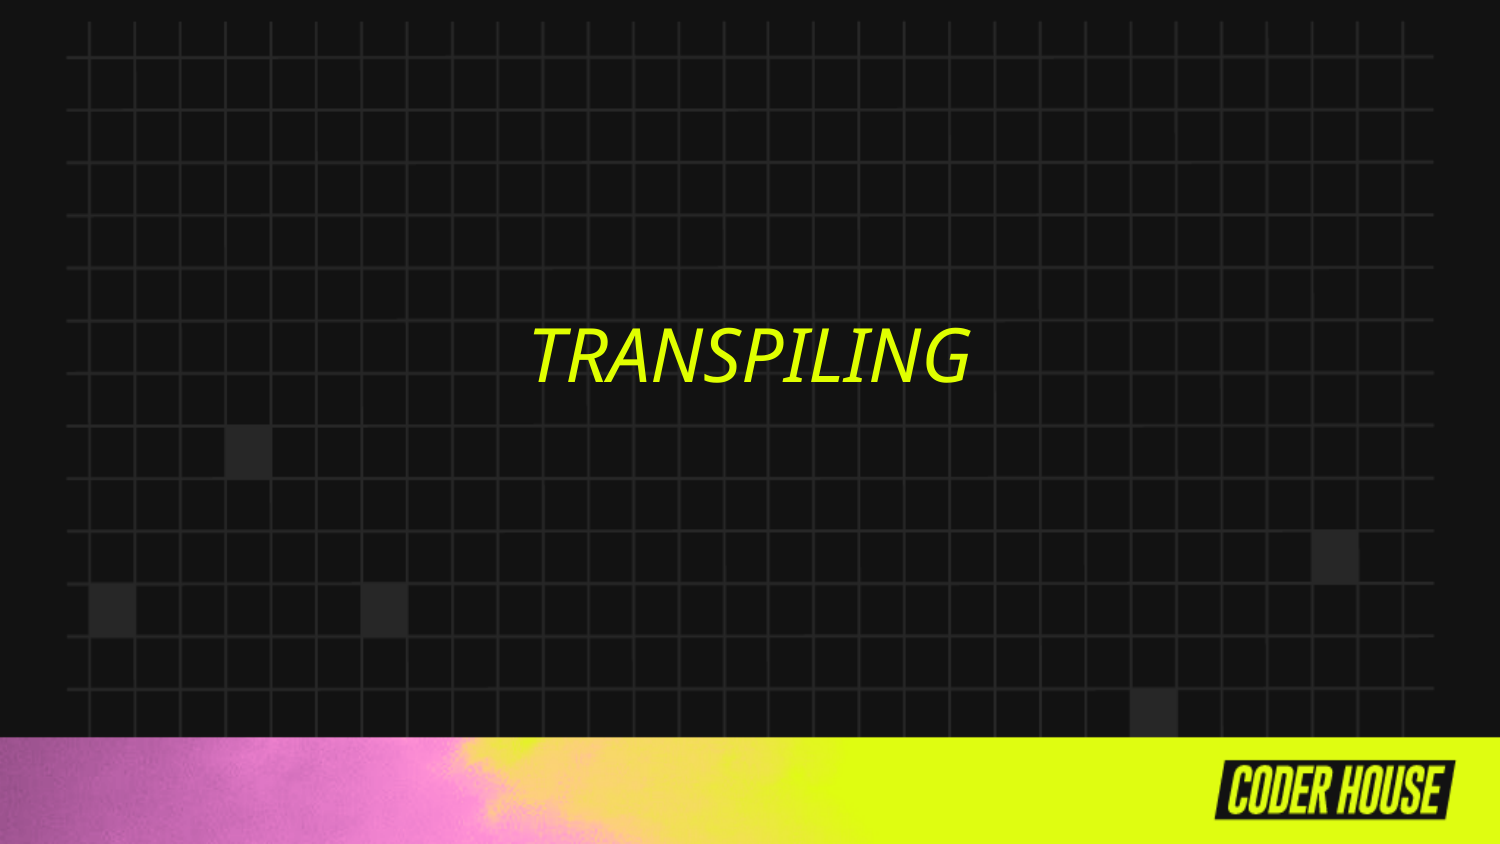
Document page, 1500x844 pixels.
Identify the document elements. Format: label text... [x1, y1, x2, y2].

picture [0, 0, 1500, 844]
text_box TRANSPILING [229, 271, 1271, 434]
